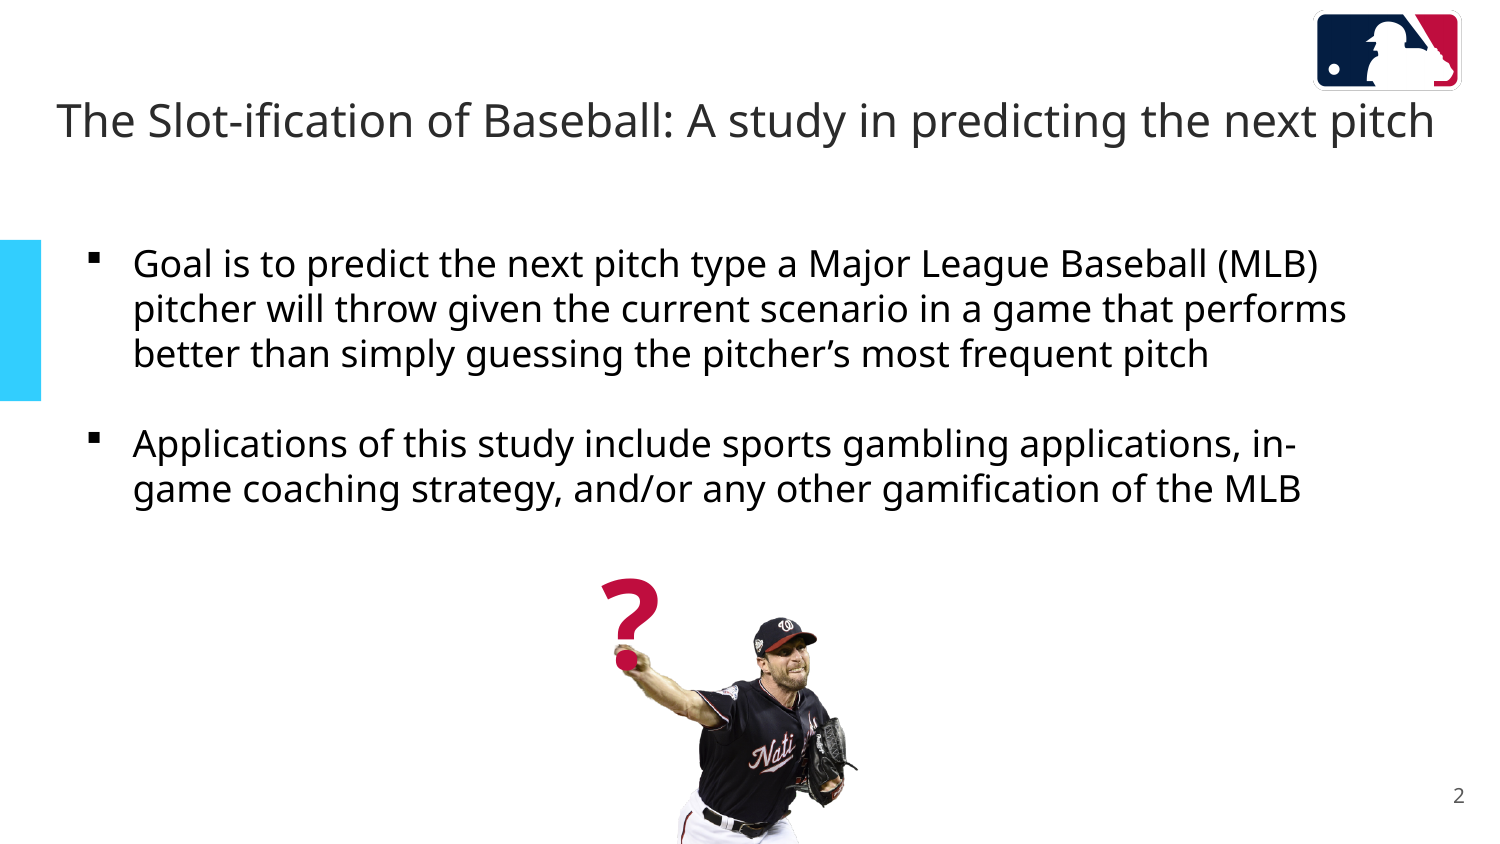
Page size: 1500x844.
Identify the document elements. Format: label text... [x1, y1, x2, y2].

picture [558, 591, 942, 844]
text_box The Slot-ification of Baseball: A study in predicting the next pitch [41, 0, 1500, 162]
text_box ? [578, 537, 686, 590]
slide_number 2 [1389, 764, 1480, 830]
picture [1312, 10, 1462, 91]
text_box [0, 239, 42, 402]
text_box Goal is to predict the next pitch type a Major League Baseball (MLB) pitcher will throw given the current scenario in a game that performs better than simply guessing the pitcher’s most frequent pitch Applications of this study include sports gambling applications, in-game coaching strategy, and/or any other gamification of the MLB [70, 239, 1388, 658]
